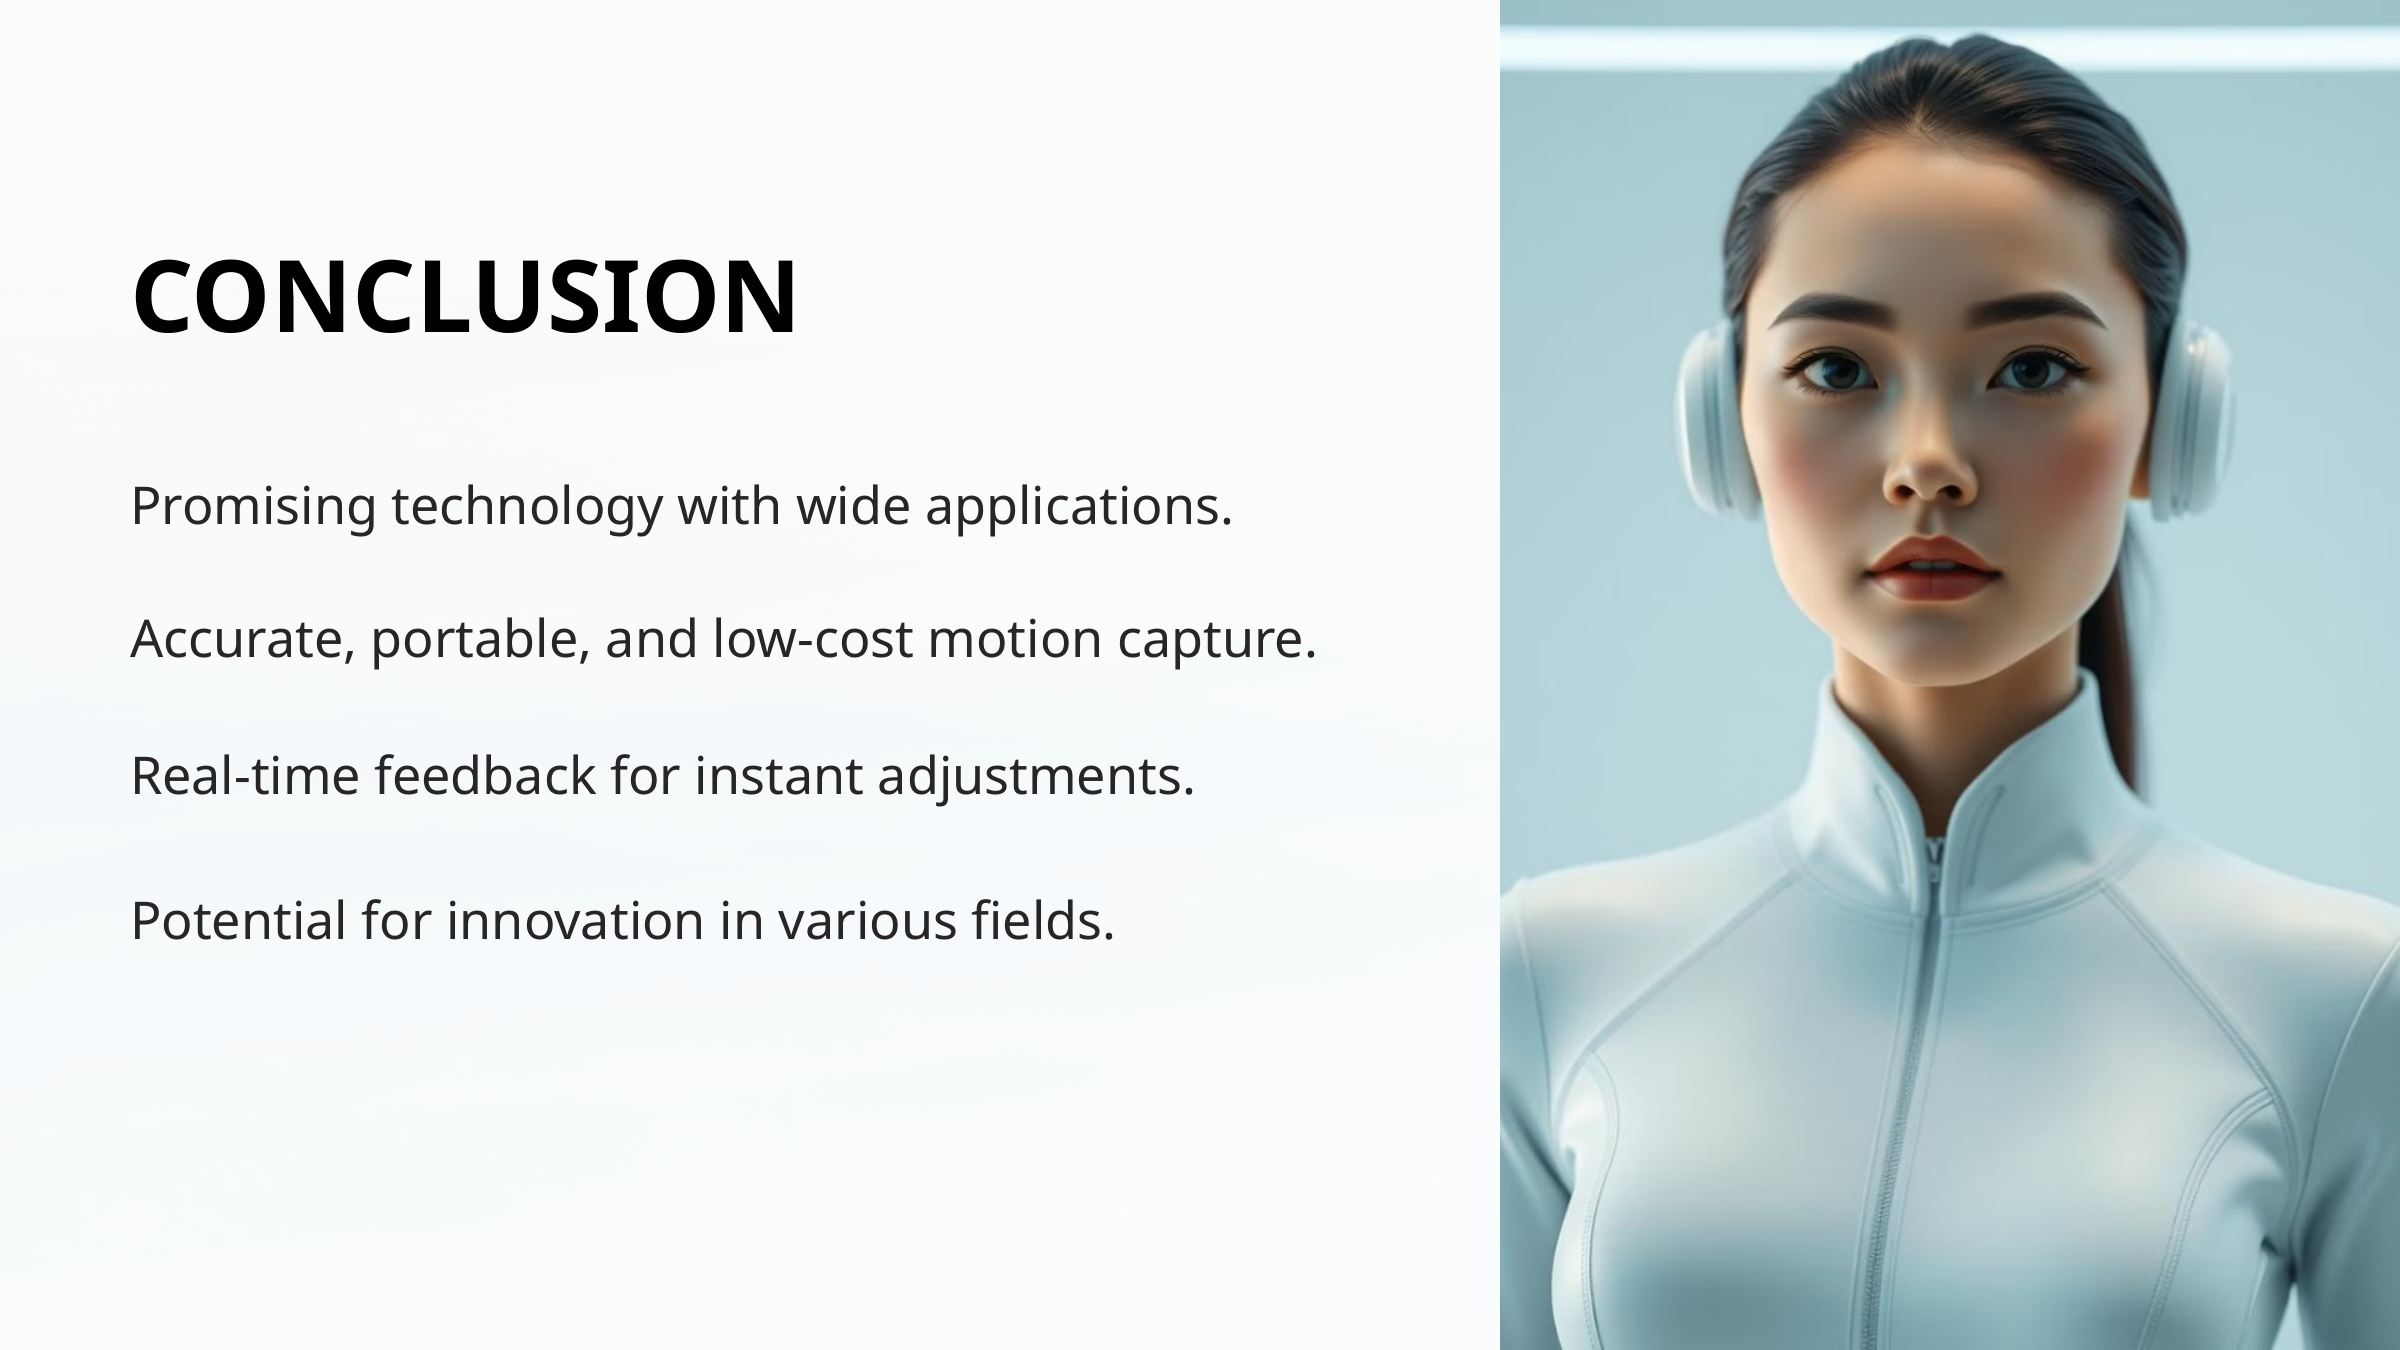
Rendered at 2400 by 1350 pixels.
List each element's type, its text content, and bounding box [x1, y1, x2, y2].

text_box Promising technology with wide applications. [130, 461, 1370, 536]
text_box CONCLUSION [130, 230, 1107, 353]
text_box Real-time feedback for instant adjustments. [130, 730, 1370, 806]
picture [1499, 0, 2400, 1350]
text_box Potential for innovation in various fields. [130, 875, 1370, 951]
text_box Accurate, portable, and low-cost motion capture. [130, 594, 1370, 669]
